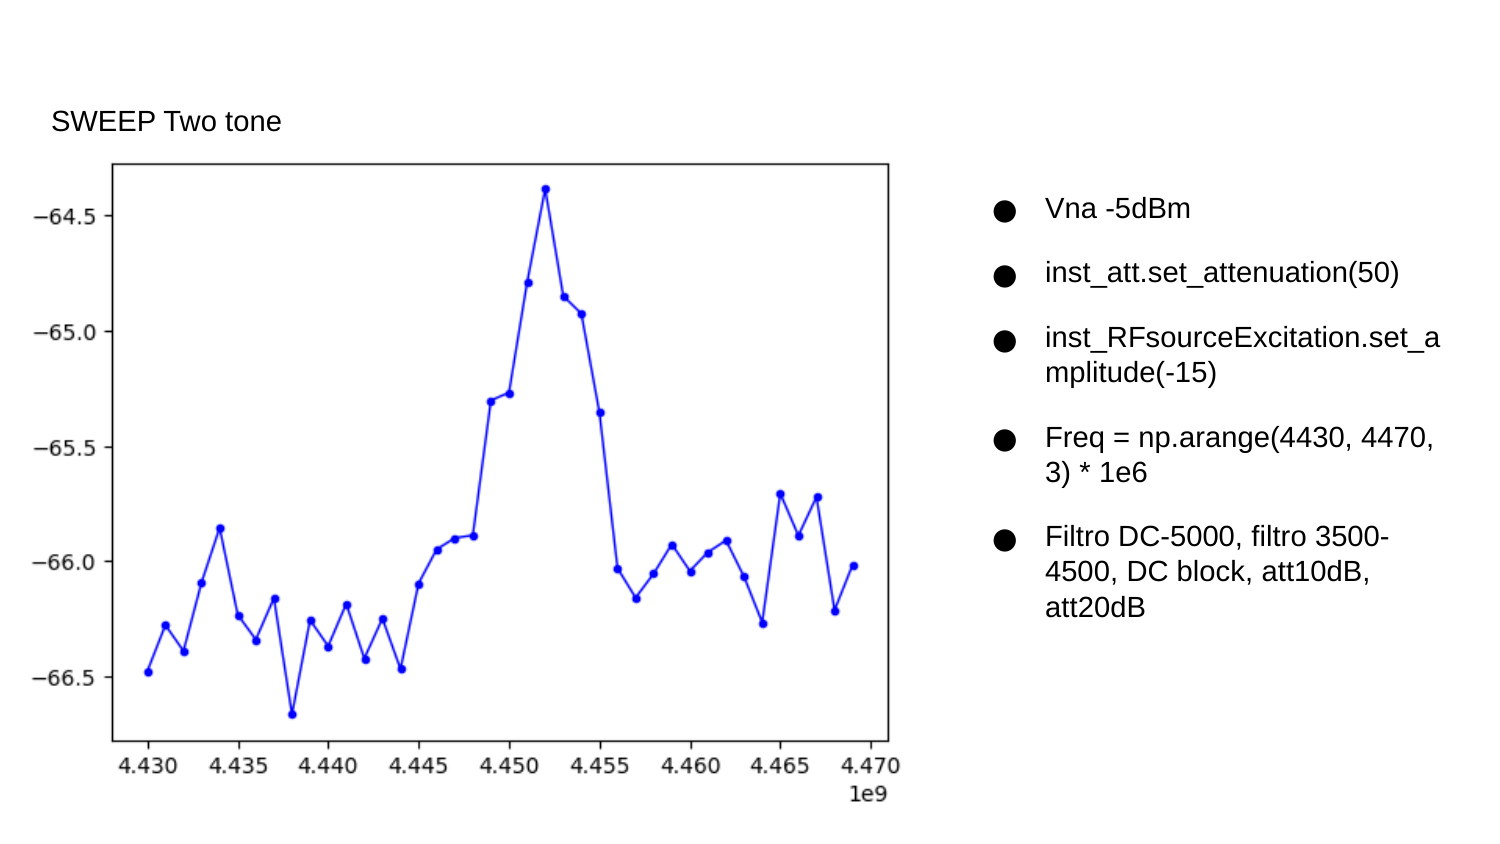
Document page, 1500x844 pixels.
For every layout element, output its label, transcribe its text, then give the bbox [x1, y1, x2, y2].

picture [15, 148, 916, 823]
text_box Vna -5dBm inst_att.set_attenuation(50) inst_RFsourceExcitation.set_amplitude(-15) Freq = np.arange(4430, 4470, 3) * 1e6 Filtro DC-5000, filtro 3500-4500, DC block, att10dB, att20dB [974, 189, 1449, 750]
text_box SWEEP Two tone [51, 72, 1449, 167]
